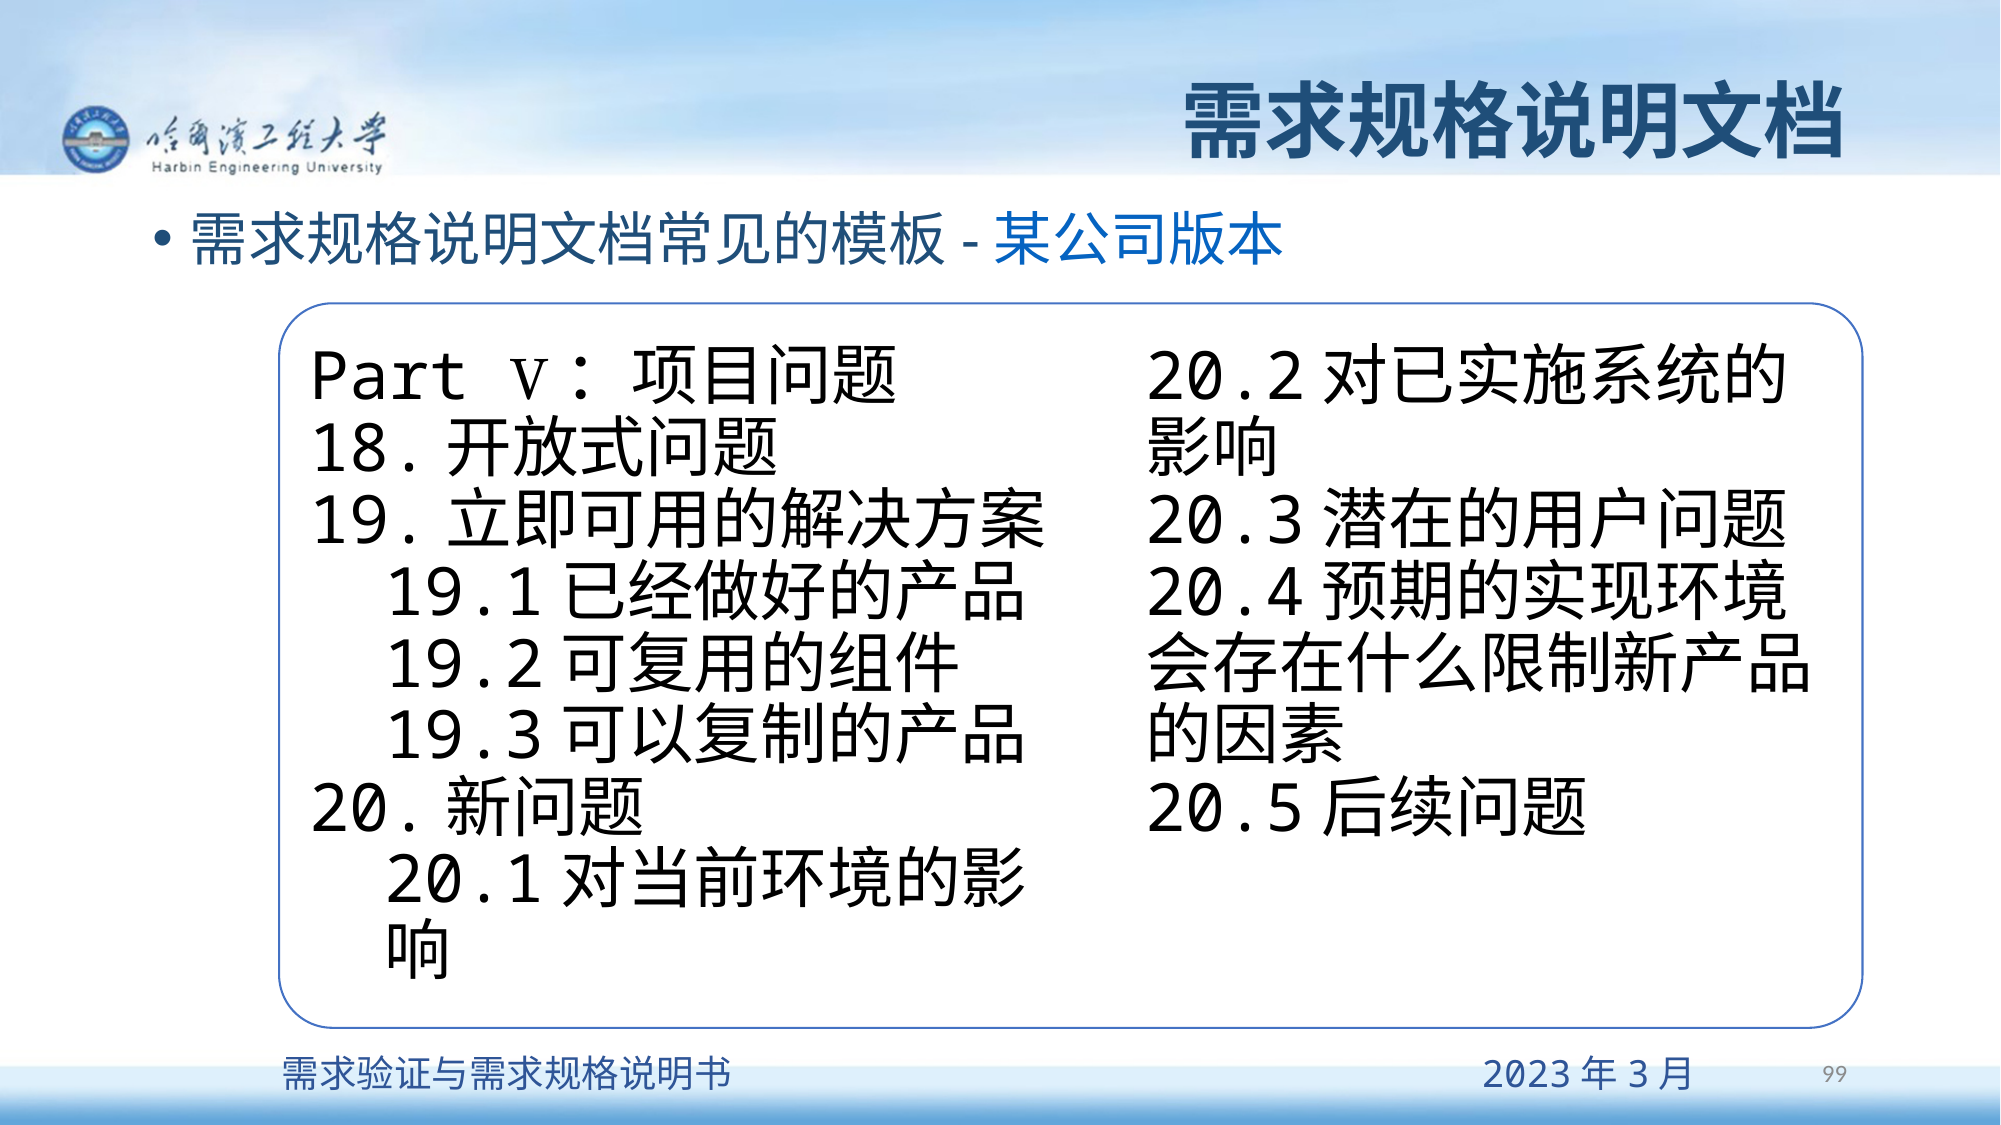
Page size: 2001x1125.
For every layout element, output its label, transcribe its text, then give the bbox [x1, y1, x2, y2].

text_box Part Ⅴ：项目问题 18.开放式问题 19.立即可用的解决方案 19.1已经做好的产品 19.2可复用的组件 19.3可以复制的产品 20.新问题 20.1对当前环境的影响 20.2对已实施系统的影响 20.3潜在的用户问题 20.4预期的实现环境会存在什么限制新产品的因素 20.5后续问题 [278, 302, 1864, 1029]
slide_number 99 [1412, 1042, 1863, 1103]
list 需求规格说明文档常见的模板-某公司版本 [137, 202, 1647, 927]
picture [0, 0, 2001, 1125]
title 需求规格说明文档 [137, 47, 1863, 203]
